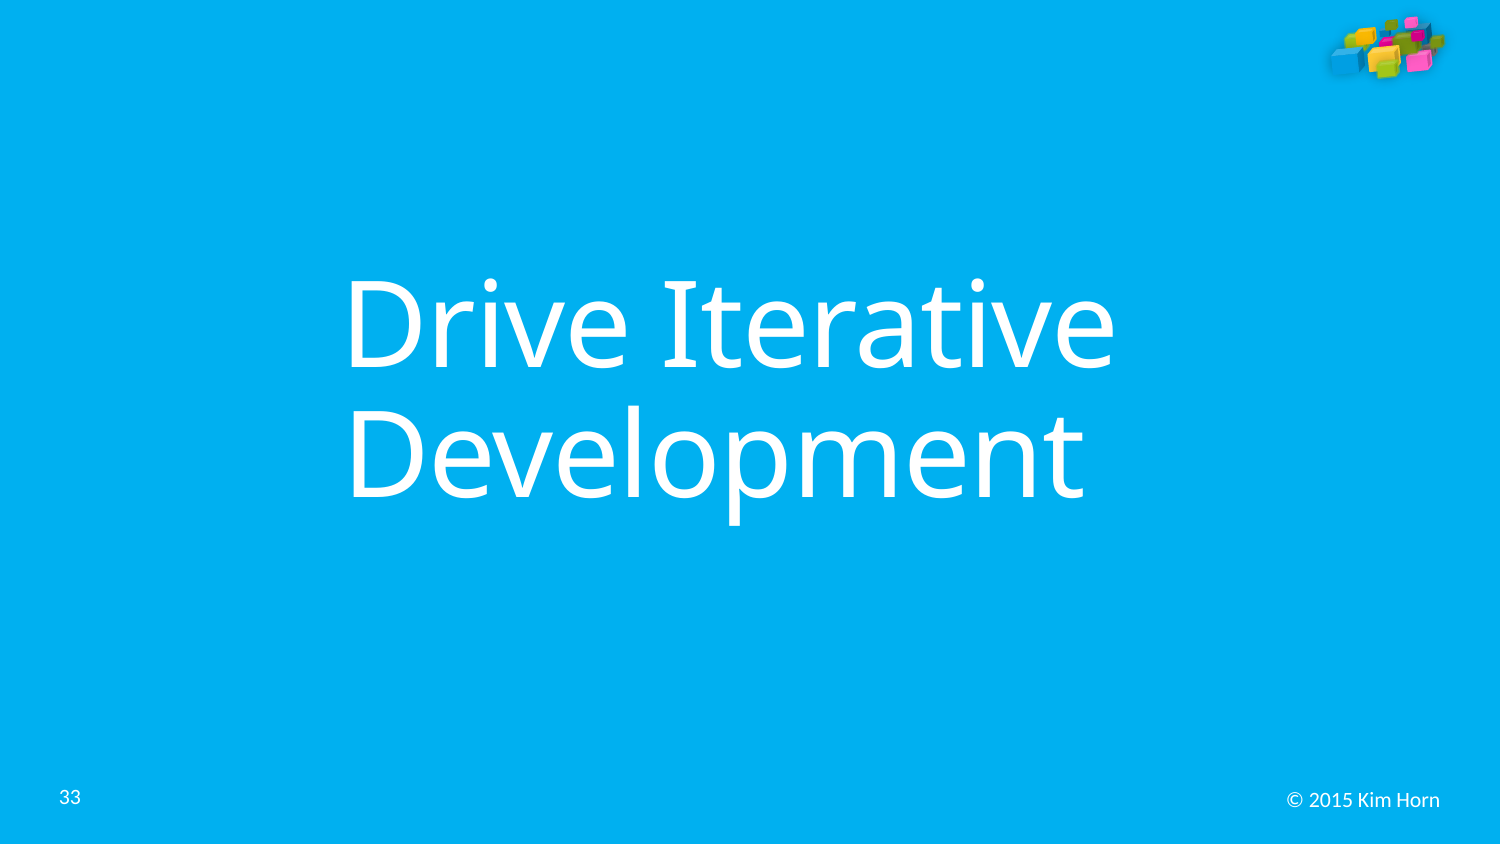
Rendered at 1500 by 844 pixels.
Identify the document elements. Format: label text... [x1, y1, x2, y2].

title Drive Iterative Development [264, 262, 1194, 525]
